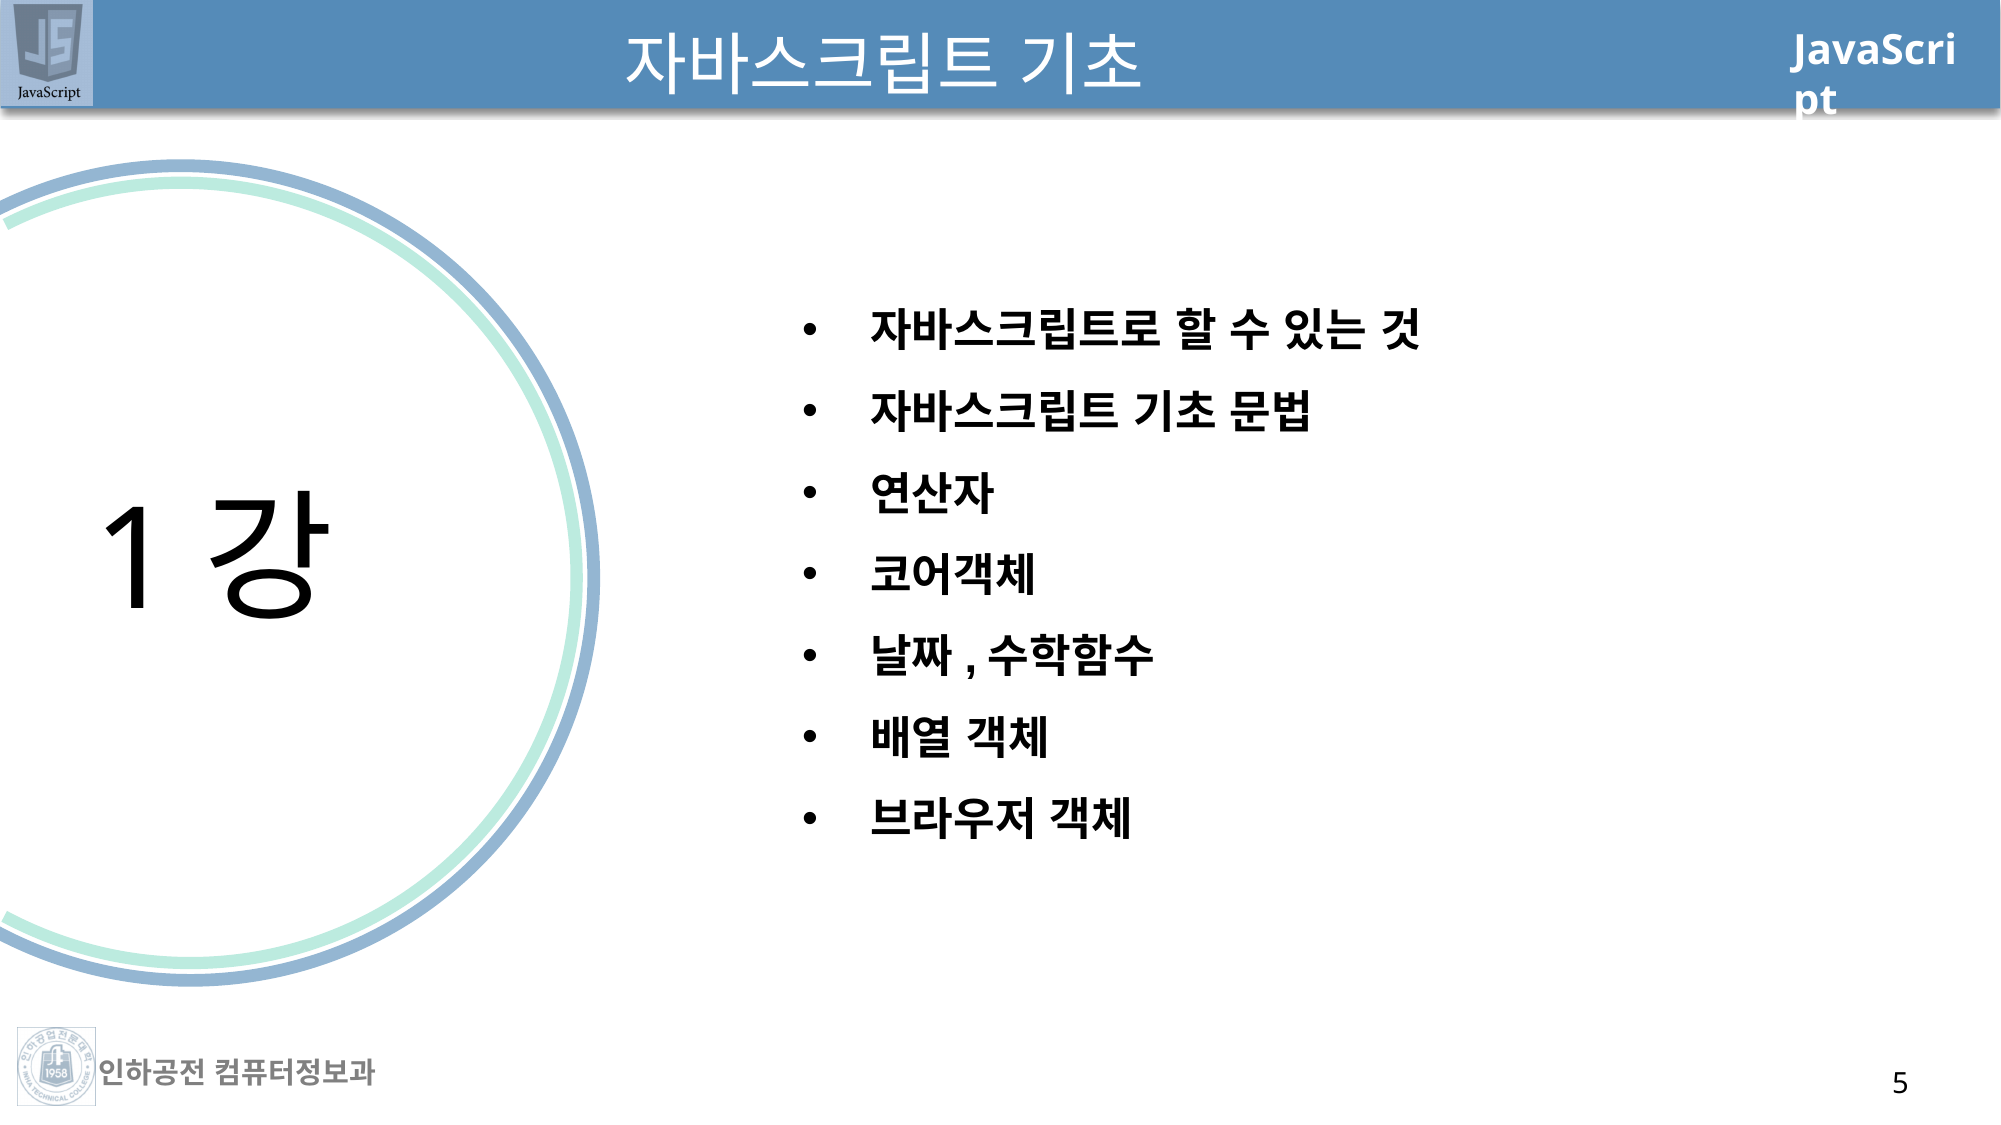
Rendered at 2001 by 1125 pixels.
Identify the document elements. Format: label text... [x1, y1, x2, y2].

text_box 자바스크립트로 할 수 있는 것 자바스크립트 기초 문법 연산자 코어객체 날짜,수학함수 배열 객체 브라우저 객체 [787, 267, 1806, 934]
title 자바스크립트 기초 [610, 0, 1355, 89]
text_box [0, 161, 603, 985]
